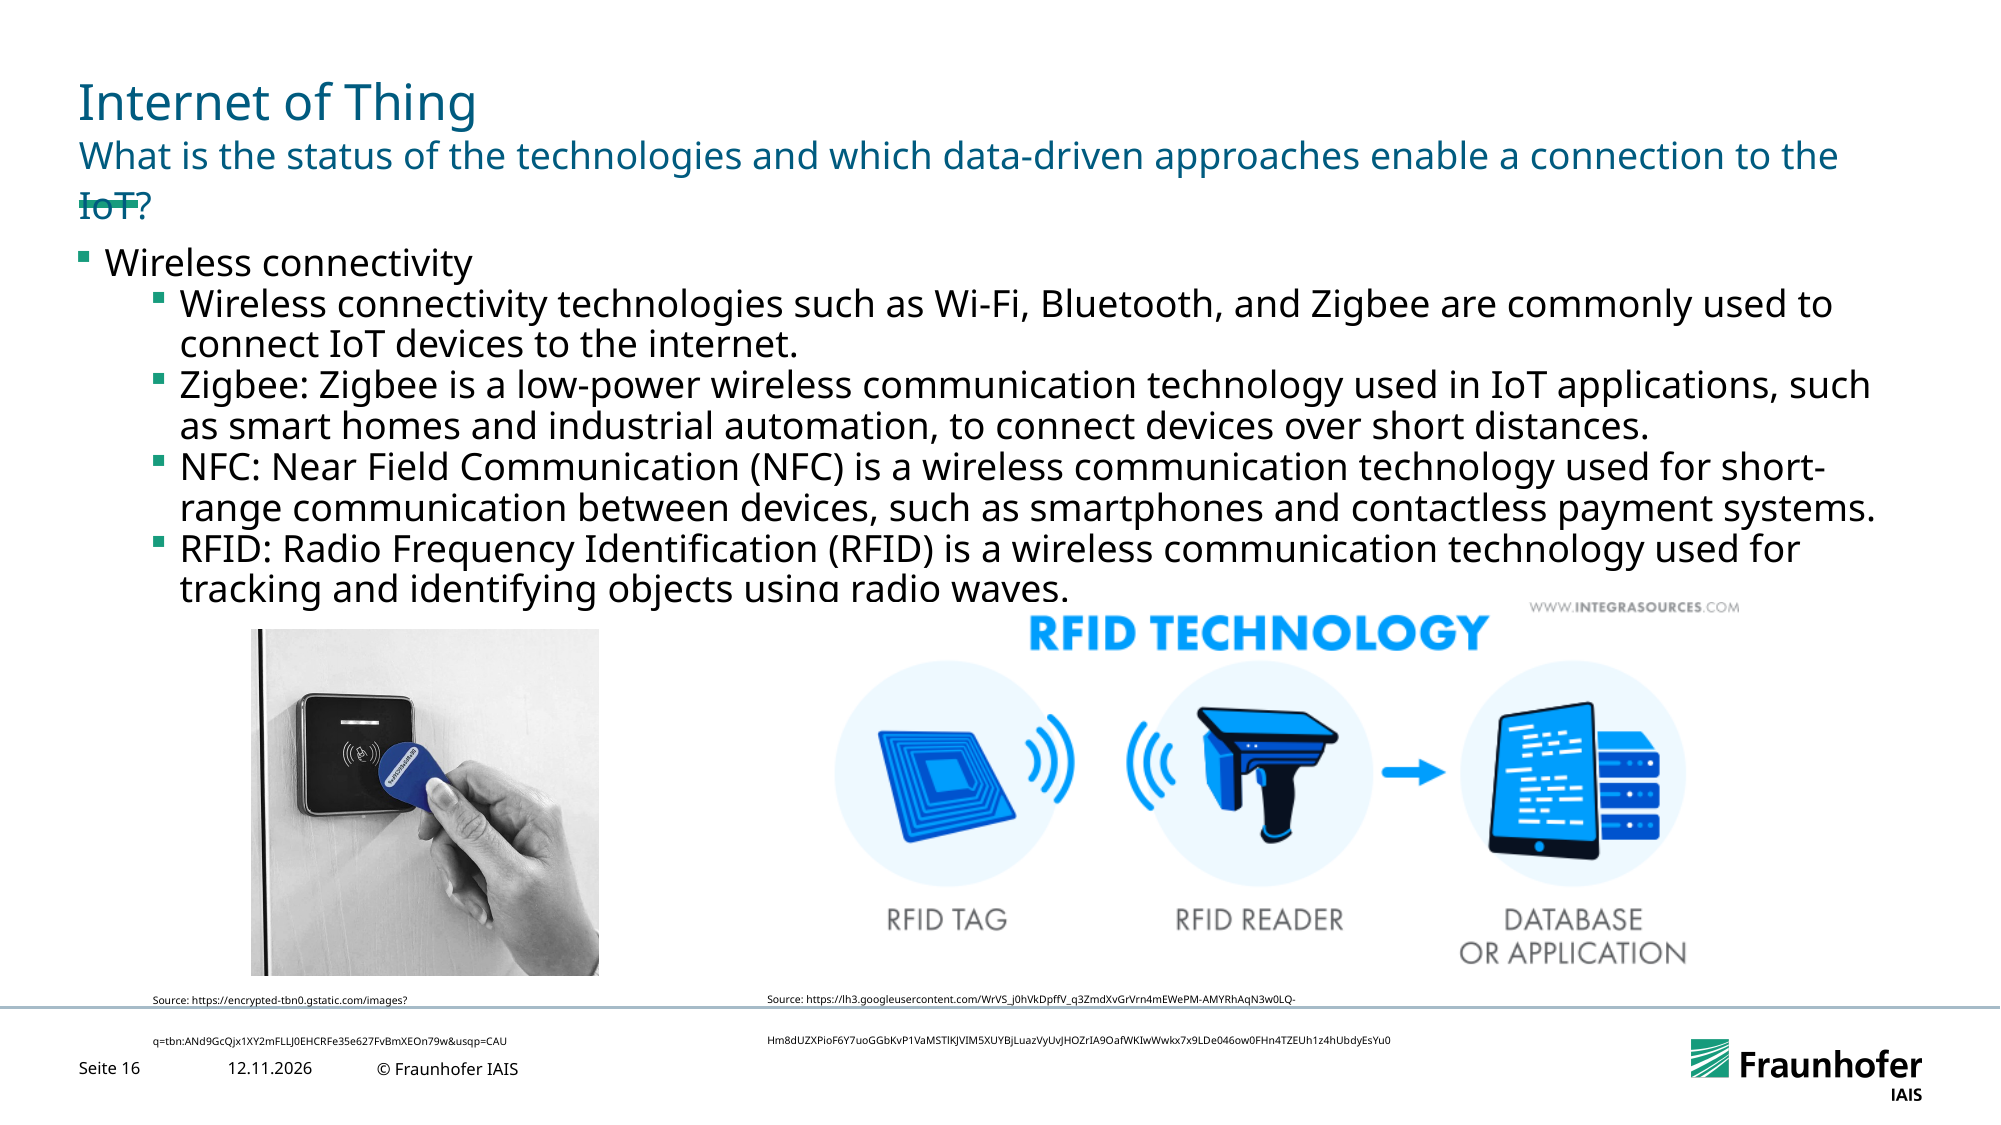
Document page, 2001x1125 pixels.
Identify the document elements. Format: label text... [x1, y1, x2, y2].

list What is the status of the technologies and which data-driven approaches enable a connection to the IoT? [78, 127, 1922, 175]
text_box Wireless connectivity Wireless connectivity technologies such as Wi-Fi, Bluetooth, and Zigbee are commonly used to connect IoT devices to the internet. Zigbee: Zigbee is a low-power wireless communication technology used in IoT applications, such as smart homes and industrial automation, to connect devices over short distances. NFC: Near Field Communication (NFC) is a wireless communication technology used for short-range communication between devices, such as smartphones and contactless payment systems. RFID: Radio Frequency Identification (RFID) is a wireless communication technology used for tracking and identifying objects using radio waves. [60, 235, 1902, 618]
picture [1691, 1039, 1922, 1101]
text_box Source: https://encrypted-tbn0.gstatic.com/images?q=tbn:ANd9GcQjx1XY2mFLLJ0EHCRFe35e627FvBmXEOn79w&usqp=CAU [152, 966, 726, 1048]
title Internet of Thing [78, 64, 1922, 127]
slide_number Seite 16 [78, 1059, 197, 1080]
picture [251, 629, 599, 976]
picture [782, 602, 1739, 976]
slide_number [227, 1059, 346, 1080]
footer © Fraunhofer IAIS [376, 1059, 862, 1080]
text_box Source: https://lh3.googleusercontent.com/WrVS_j0hVkDpffV_q3ZmdXvGrVrn4mEWePM-AMYRhAqN3w0LQ-Hm8dUZXPioF6Y7uoGGbKvP1VaMSTlKJVIM5XUYBjLuazVyUvJHOZrIA9OafWKIwWwkx7x9LDe046ow0FHn4TZEUh1z4hUbdyEsYu0 [767, 964, 1847, 1047]
